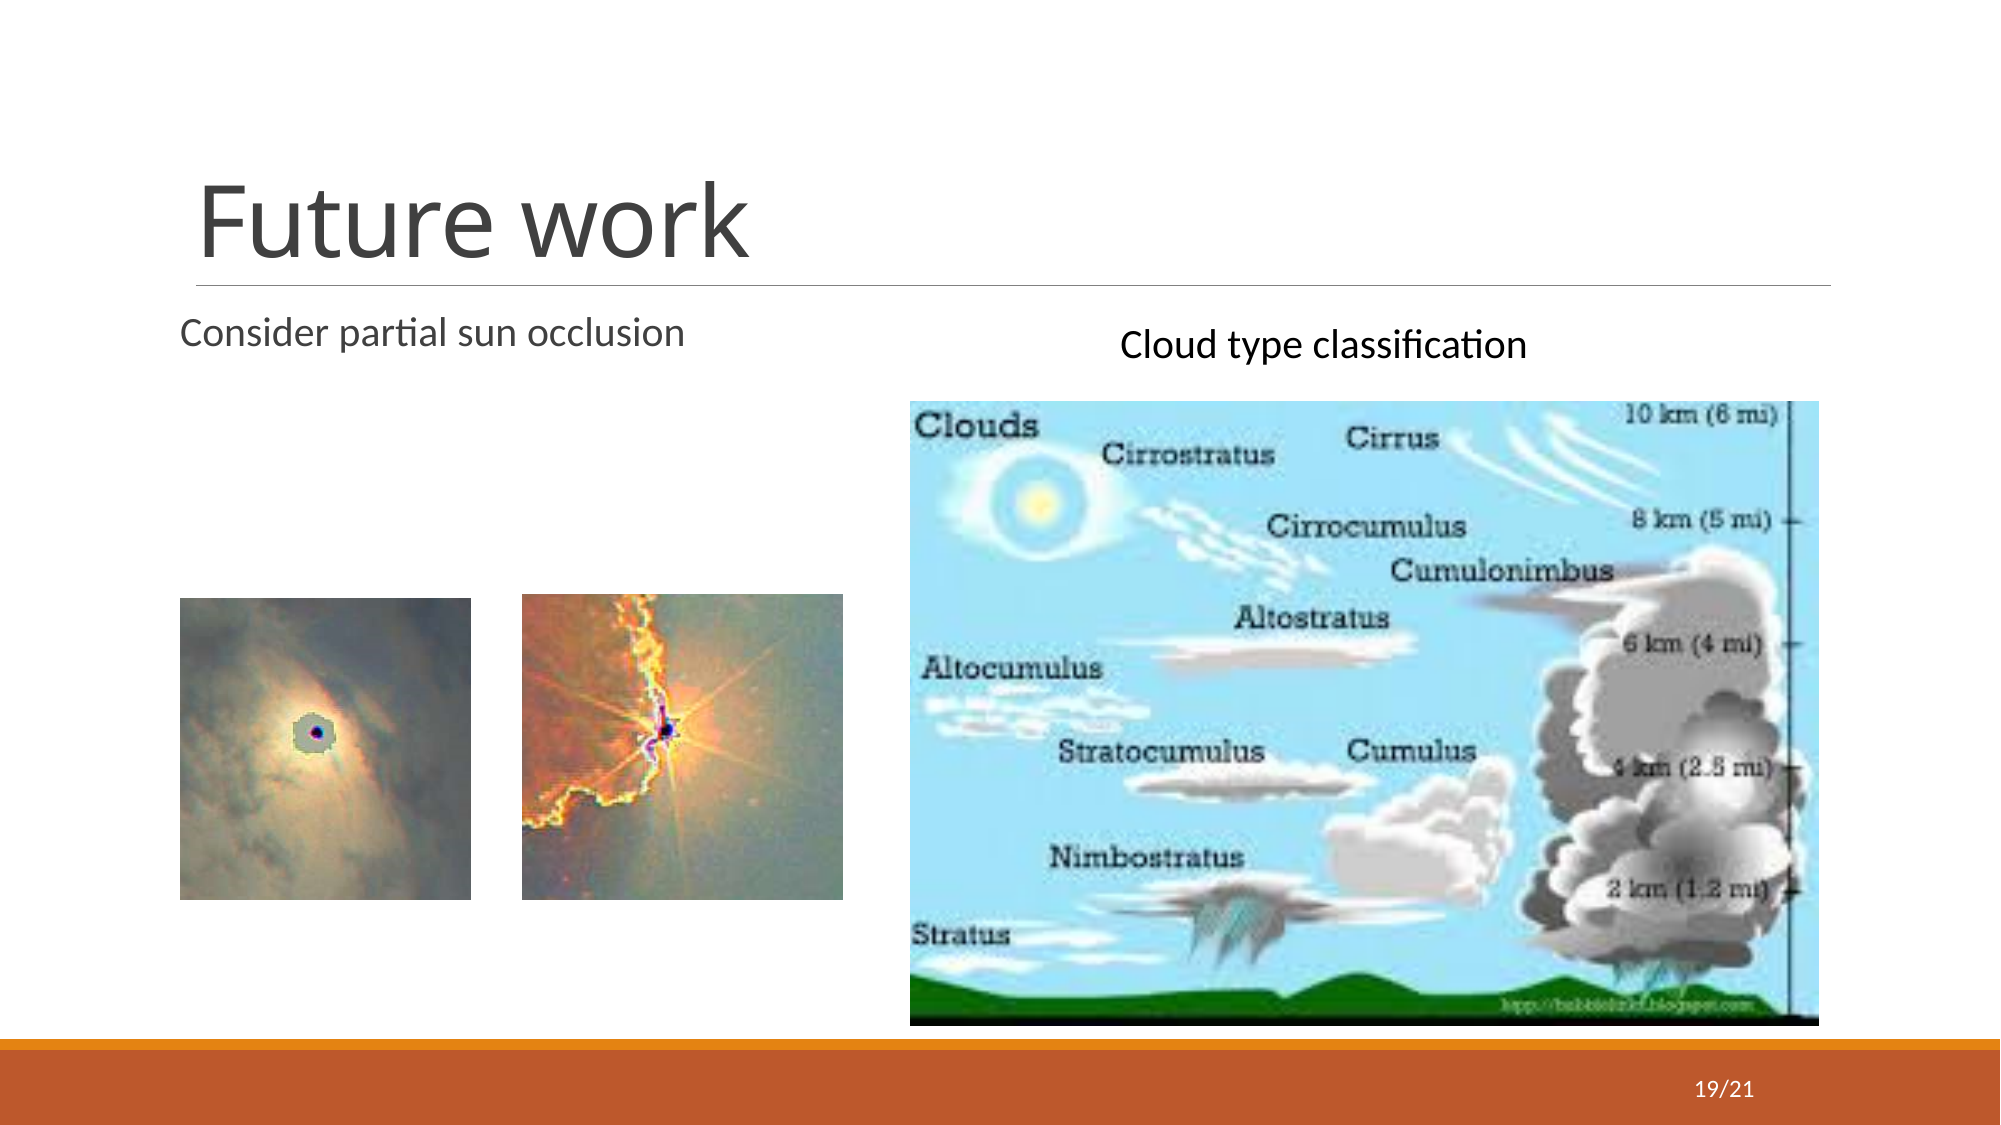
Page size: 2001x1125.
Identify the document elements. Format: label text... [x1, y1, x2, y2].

picture [522, 593, 844, 900]
title Future work [180, 47, 1830, 285]
picture [179, 597, 471, 900]
picture [909, 401, 1820, 1026]
list Consider partial sun occlusion [180, 302, 1830, 963]
text_box Cloud type classification [1105, 308, 1559, 374]
